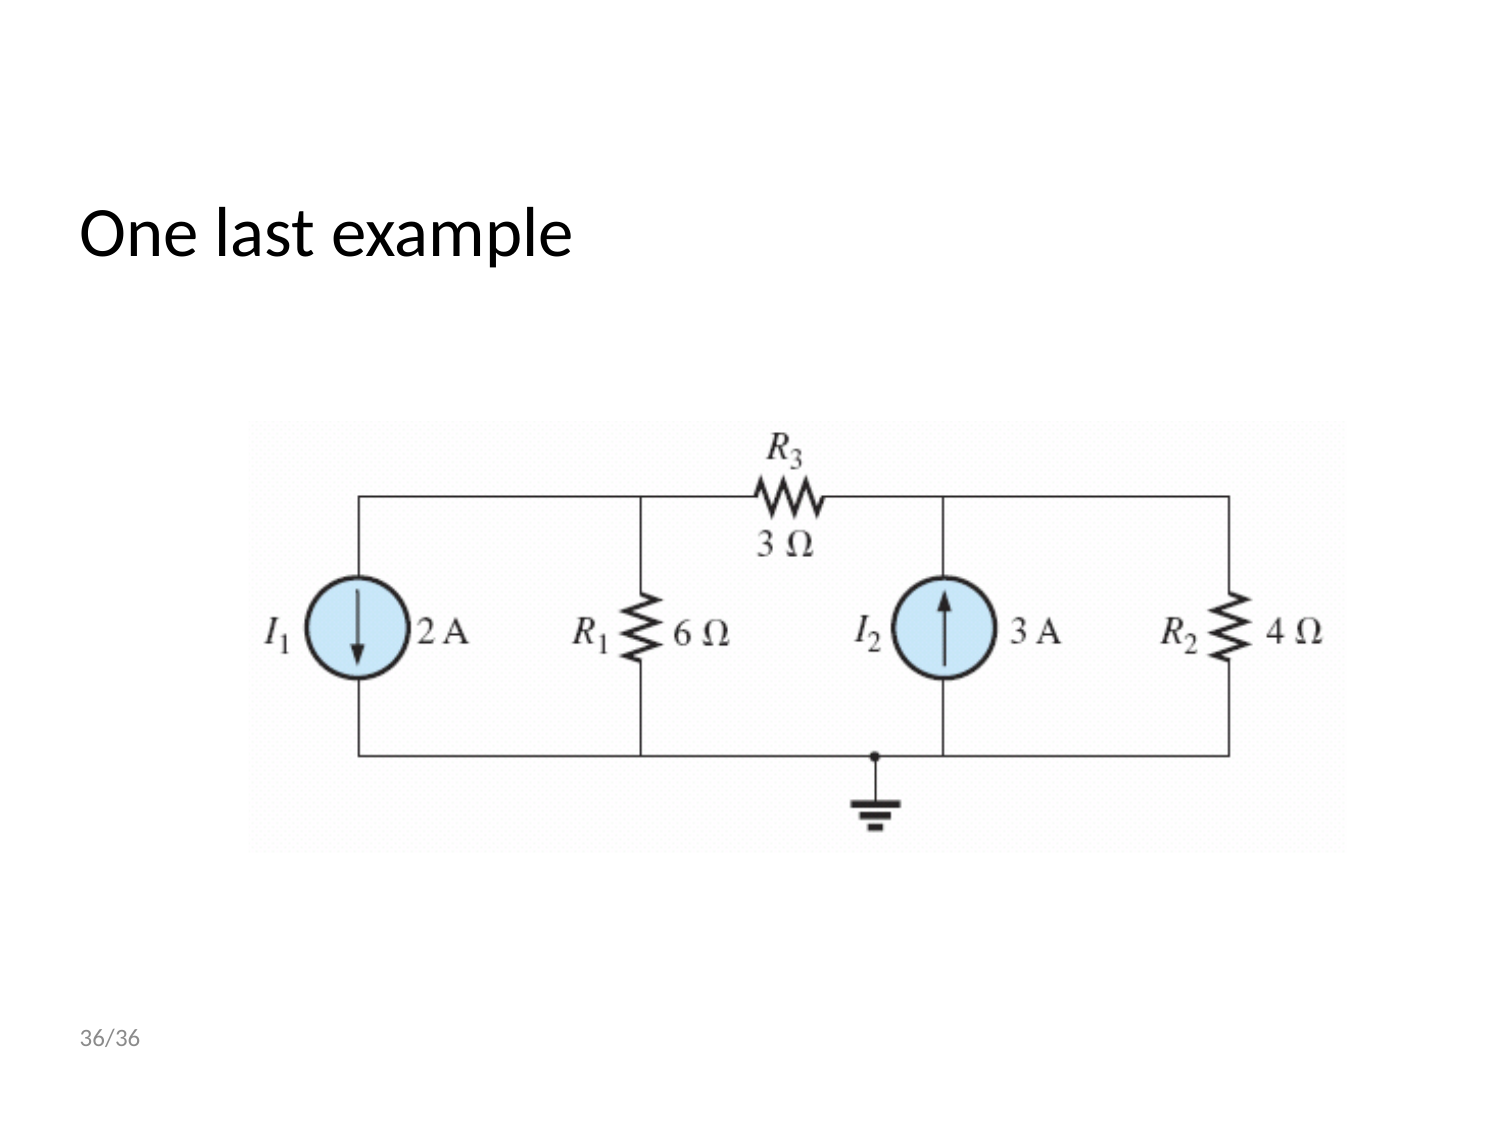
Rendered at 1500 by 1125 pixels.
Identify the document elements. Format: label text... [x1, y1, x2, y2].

title One last example [64, 171, 1338, 285]
picture [248, 421, 1347, 853]
slide_number 36/36 [64, 1006, 415, 1067]
